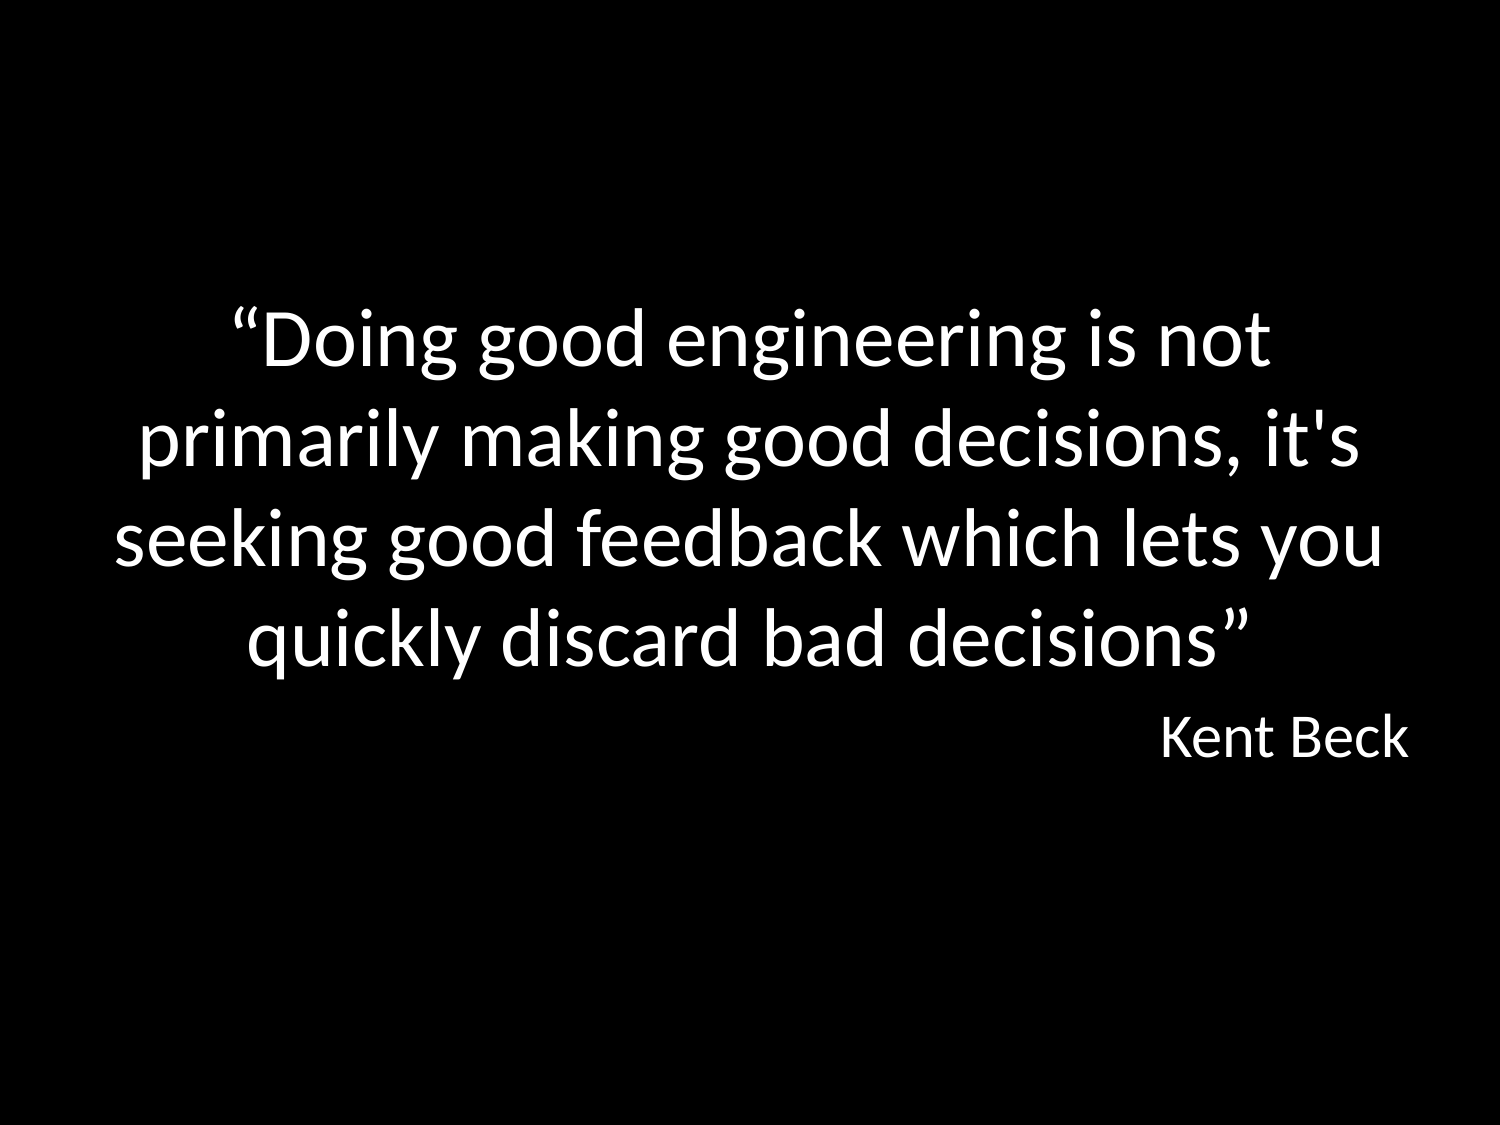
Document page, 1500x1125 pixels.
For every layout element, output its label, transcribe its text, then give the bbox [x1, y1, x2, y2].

list “Doing good engineering is not primarily making good decisions, it's seeking good feedback which lets you quickly discard bad decisions” Kent Beck [75, 48, 1425, 1005]
